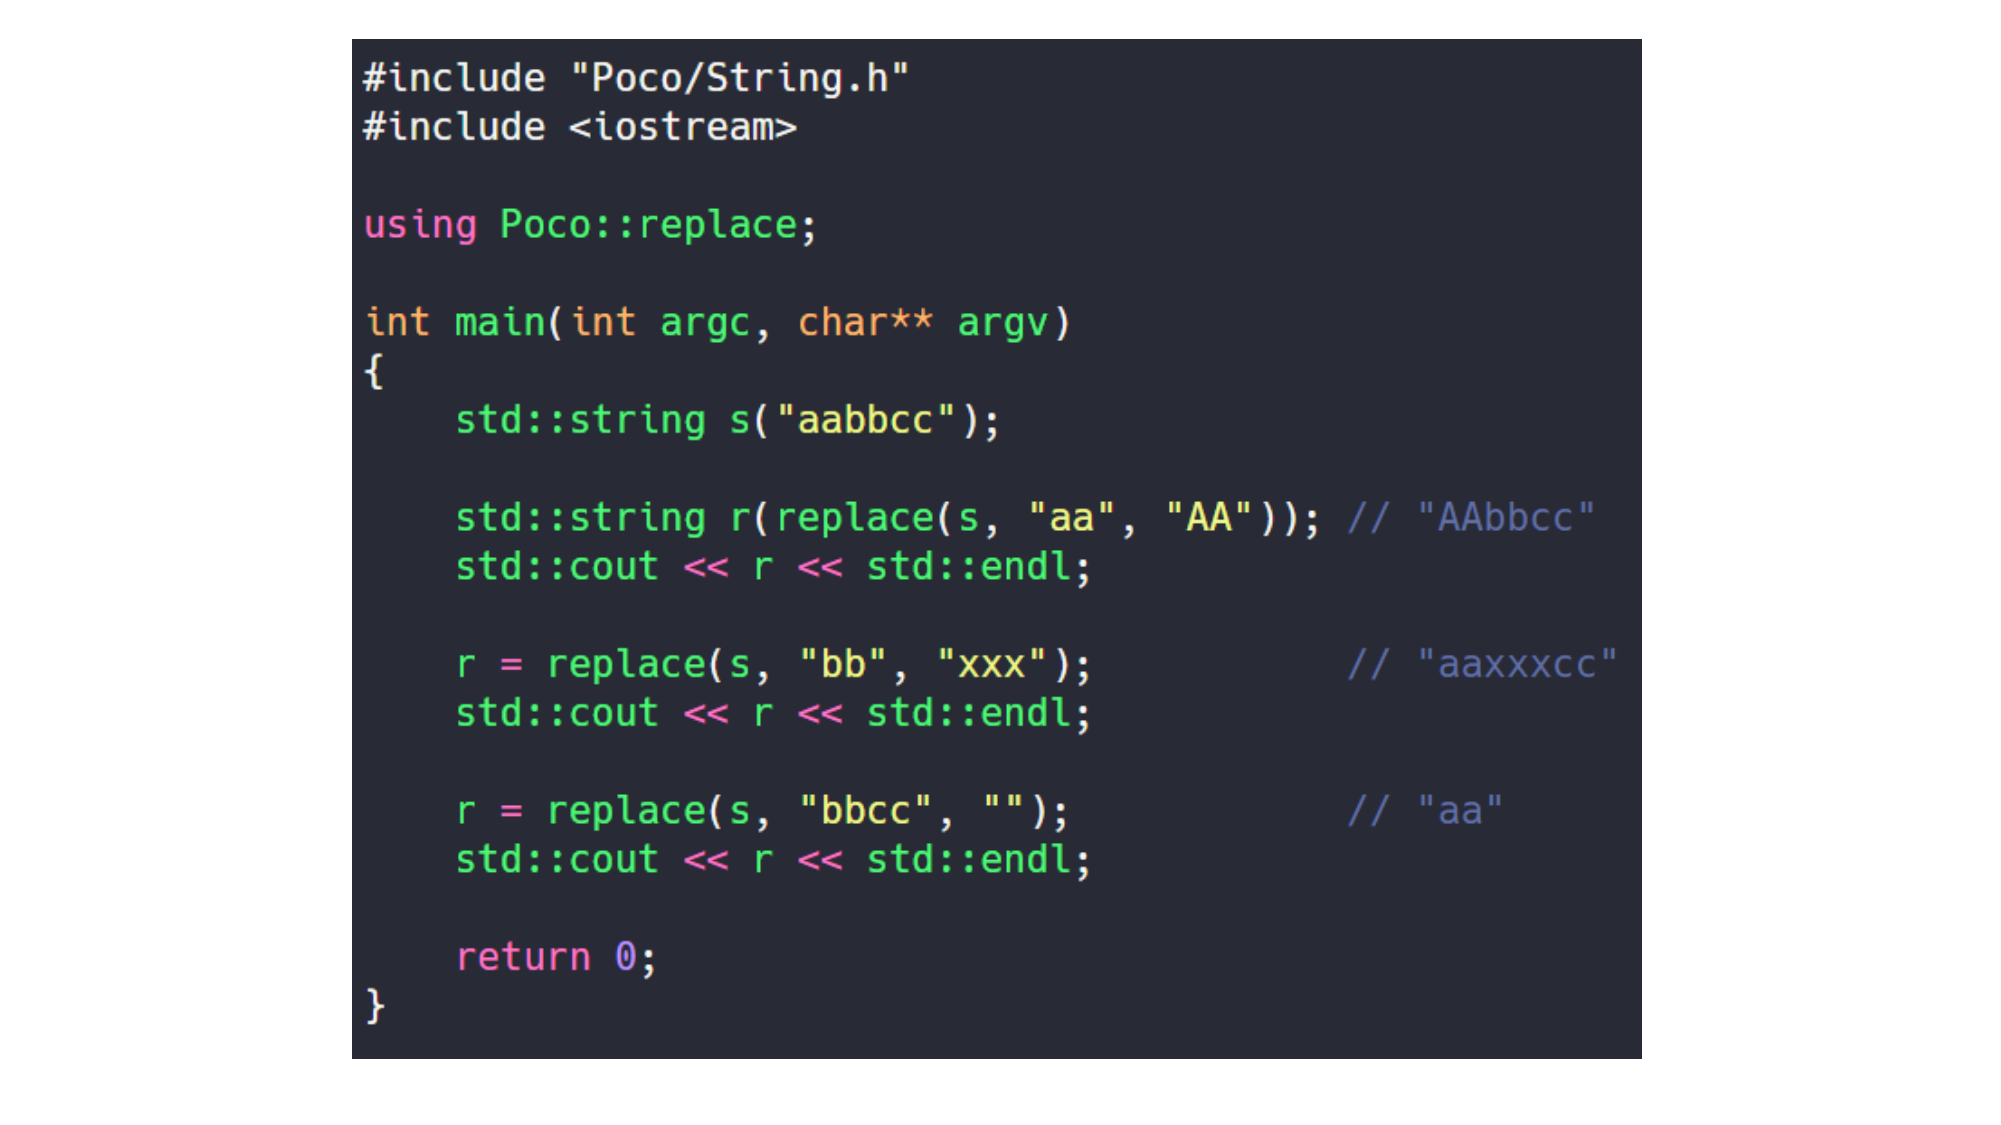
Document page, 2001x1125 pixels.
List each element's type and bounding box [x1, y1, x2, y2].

picture [352, 39, 1642, 1059]
